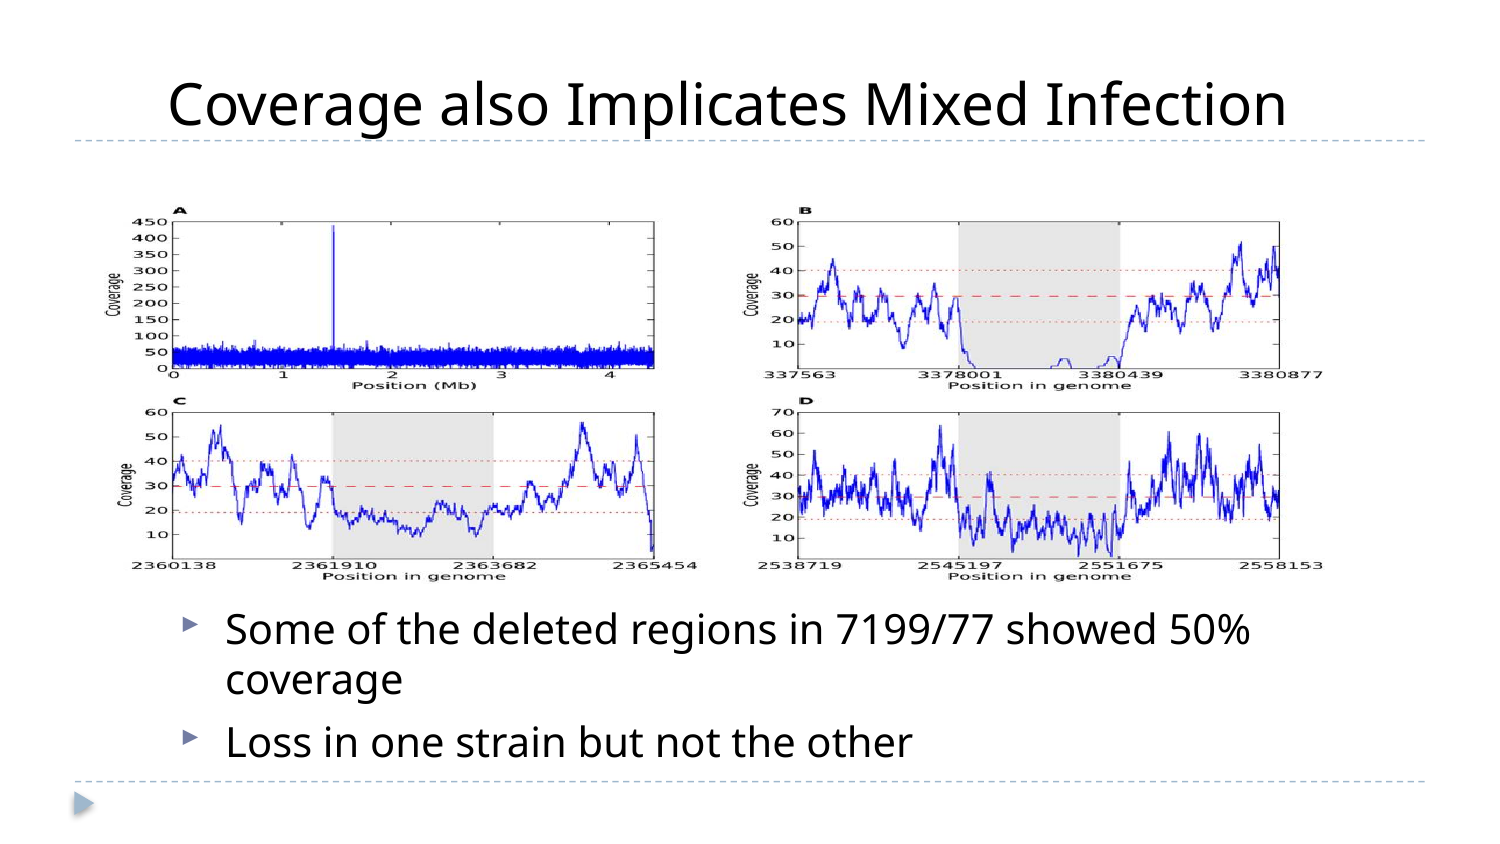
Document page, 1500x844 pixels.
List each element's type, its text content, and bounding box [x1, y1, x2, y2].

list Some of the deleted regions in 7199/77 showed 50% coverage Loss in one strain but not the other [165, 597, 1290, 765]
text_box Coverage also Implicates Mixed Infection [53, 32, 1404, 173]
picture [77, 186, 1339, 585]
